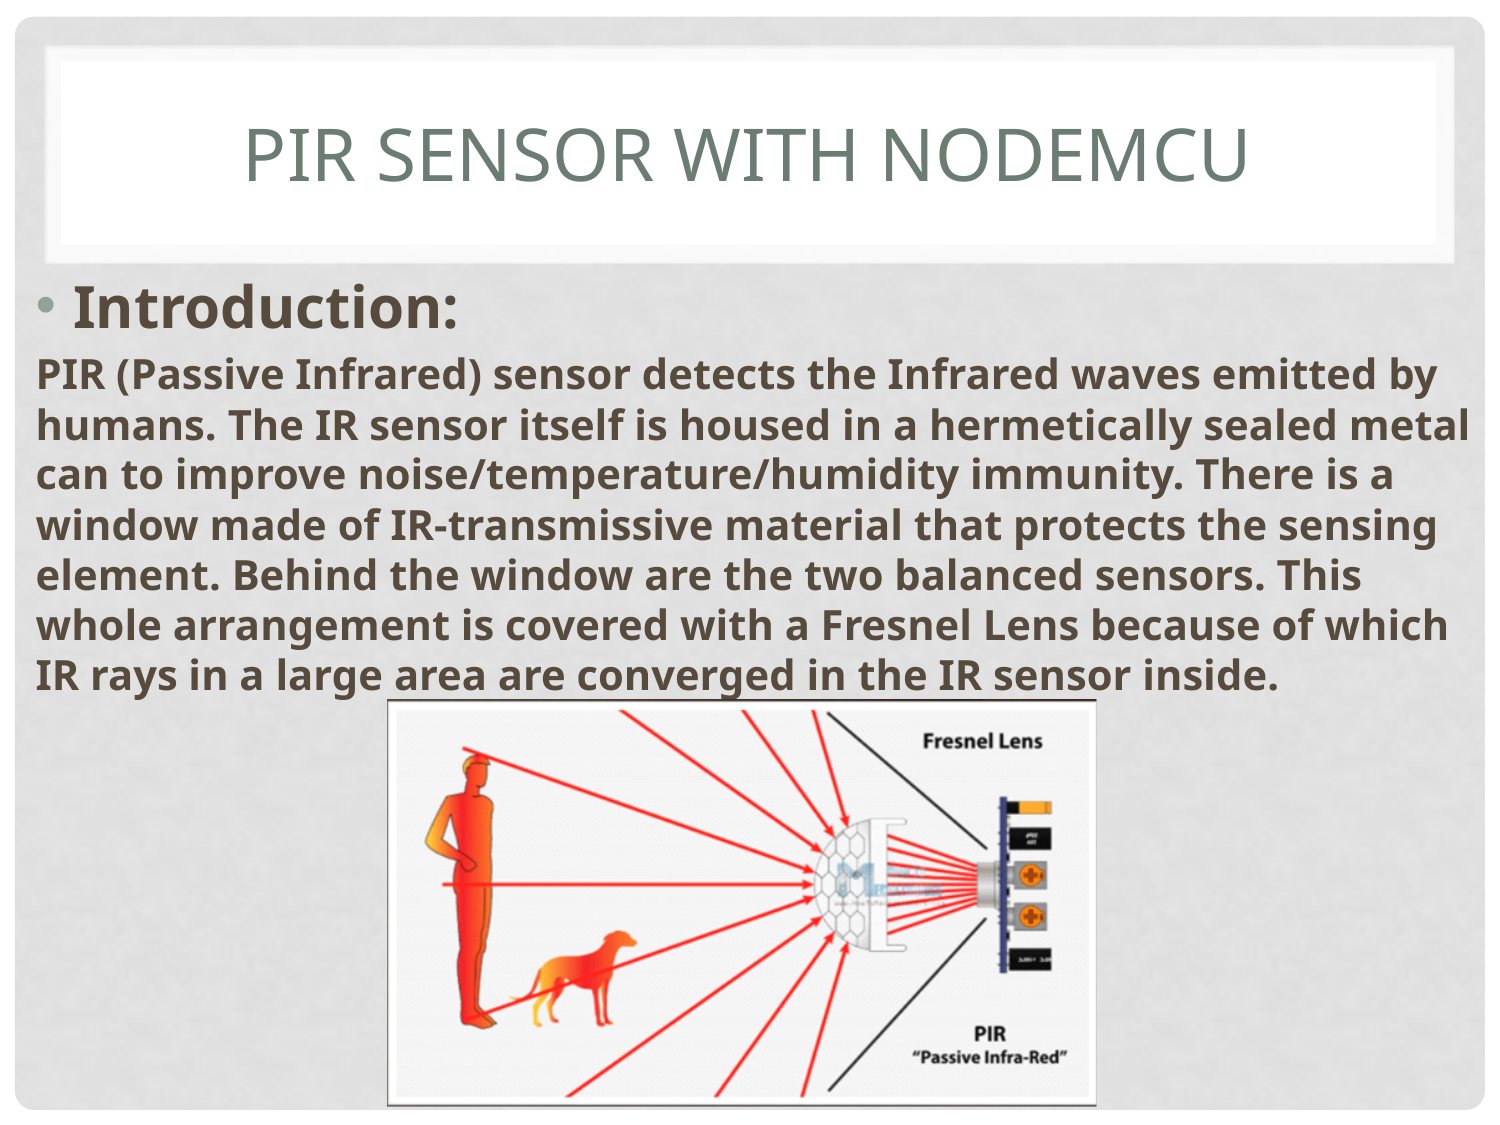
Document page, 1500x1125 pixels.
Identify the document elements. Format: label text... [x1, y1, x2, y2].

list Introduction: PIR (Passive Infrared) sensor detects the Infrared waves emitted by humans. The IR sensor itself is housed in a hermetically sealed metal can to improve noise/temperature/humidity immunity. There is a window made of IR-transmissive material that protects the sensing element. Behind the window are the two balanced sensors. This whole arrangement is covered with a Fresnel Lens because of which IR rays in a large area are converged in the IR sensor inside. [1, 262, 1500, 1125]
title pIR SENSOR WITH NODEMCU [69, 66, 1425, 238]
picture [387, 699, 1098, 1108]
